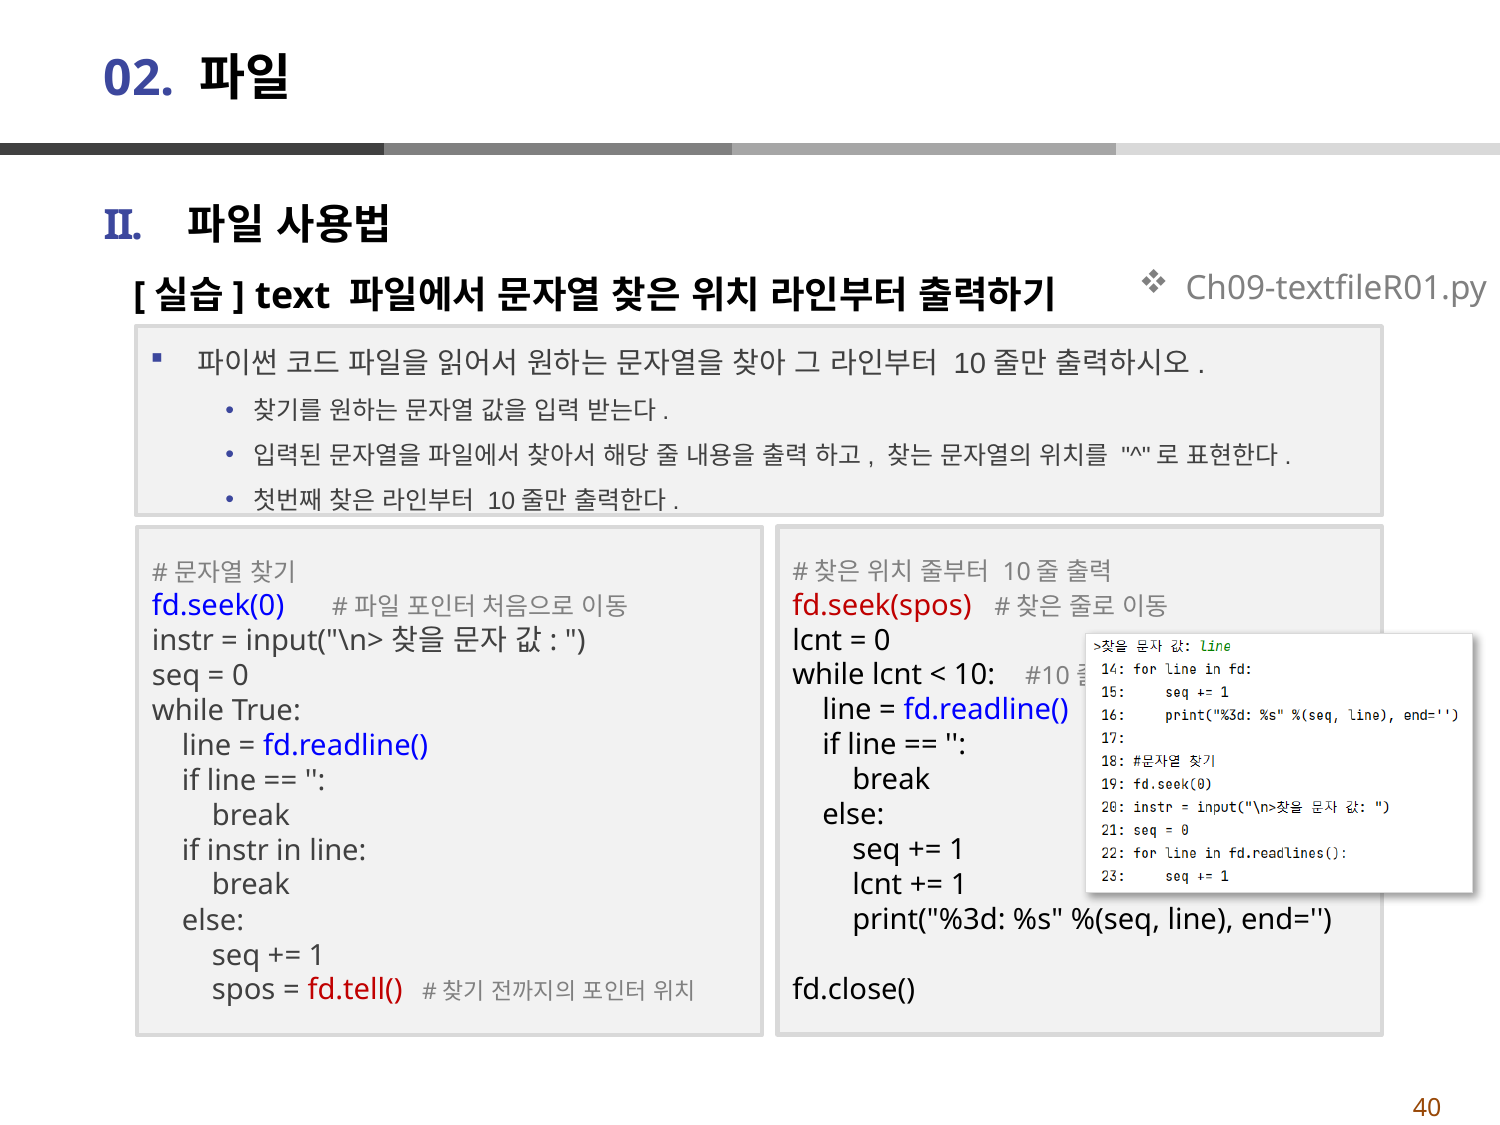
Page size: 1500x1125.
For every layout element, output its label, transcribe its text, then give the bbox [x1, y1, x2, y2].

picture [1085, 633, 1473, 893]
title 02. 파일 [88, 30, 1400, 121]
text_box 파이썬 코드 파일을 읽어서 원하는 문자열을 찾아 그 라인부터 10줄만 출력하시오. 찾기를 원하는 문자열 값을 입력 받는다. 입력된 문자열을 파일에서 찾아서 해당 줄 내용을 출력 하고, 찾는 문자열의 위치를 "^"로 표현한다. 첫번째 찾은 라인부터 10줄만 출력한다. [134, 324, 1384, 517]
text_box #문자열 찾기 fd.seek(0) #파일 포인터 처음으로 이동 instr = input("\n>찾을 문자 값: ") seq = 0 while True: line = fd.readline() if line == '': break if instr in line: break else: seq += 1 spos = fd.tell() #찾기 전까지의 포인터 위치 [135, 525, 764, 1037]
text_box #찾은 위치 줄부터 10줄 출력 fd.seek(spos) #찾은 줄로 이동 lcnt = 0 while lcnt < 10: #10줄만 출력 line = fd.readline() if line == '': break else: seq += 1 lcnt += 1 print("%3d: %s" %(seq, line), end='') fd.close() [775, 524, 1384, 1037]
list 파일 사용법 [실습] text 파일에서 문자열 찾은 위치 라인부터 출력하기 [88, 165, 1471, 1065]
text_box Ch09-textfileR01.py [1123, 258, 1500, 314]
